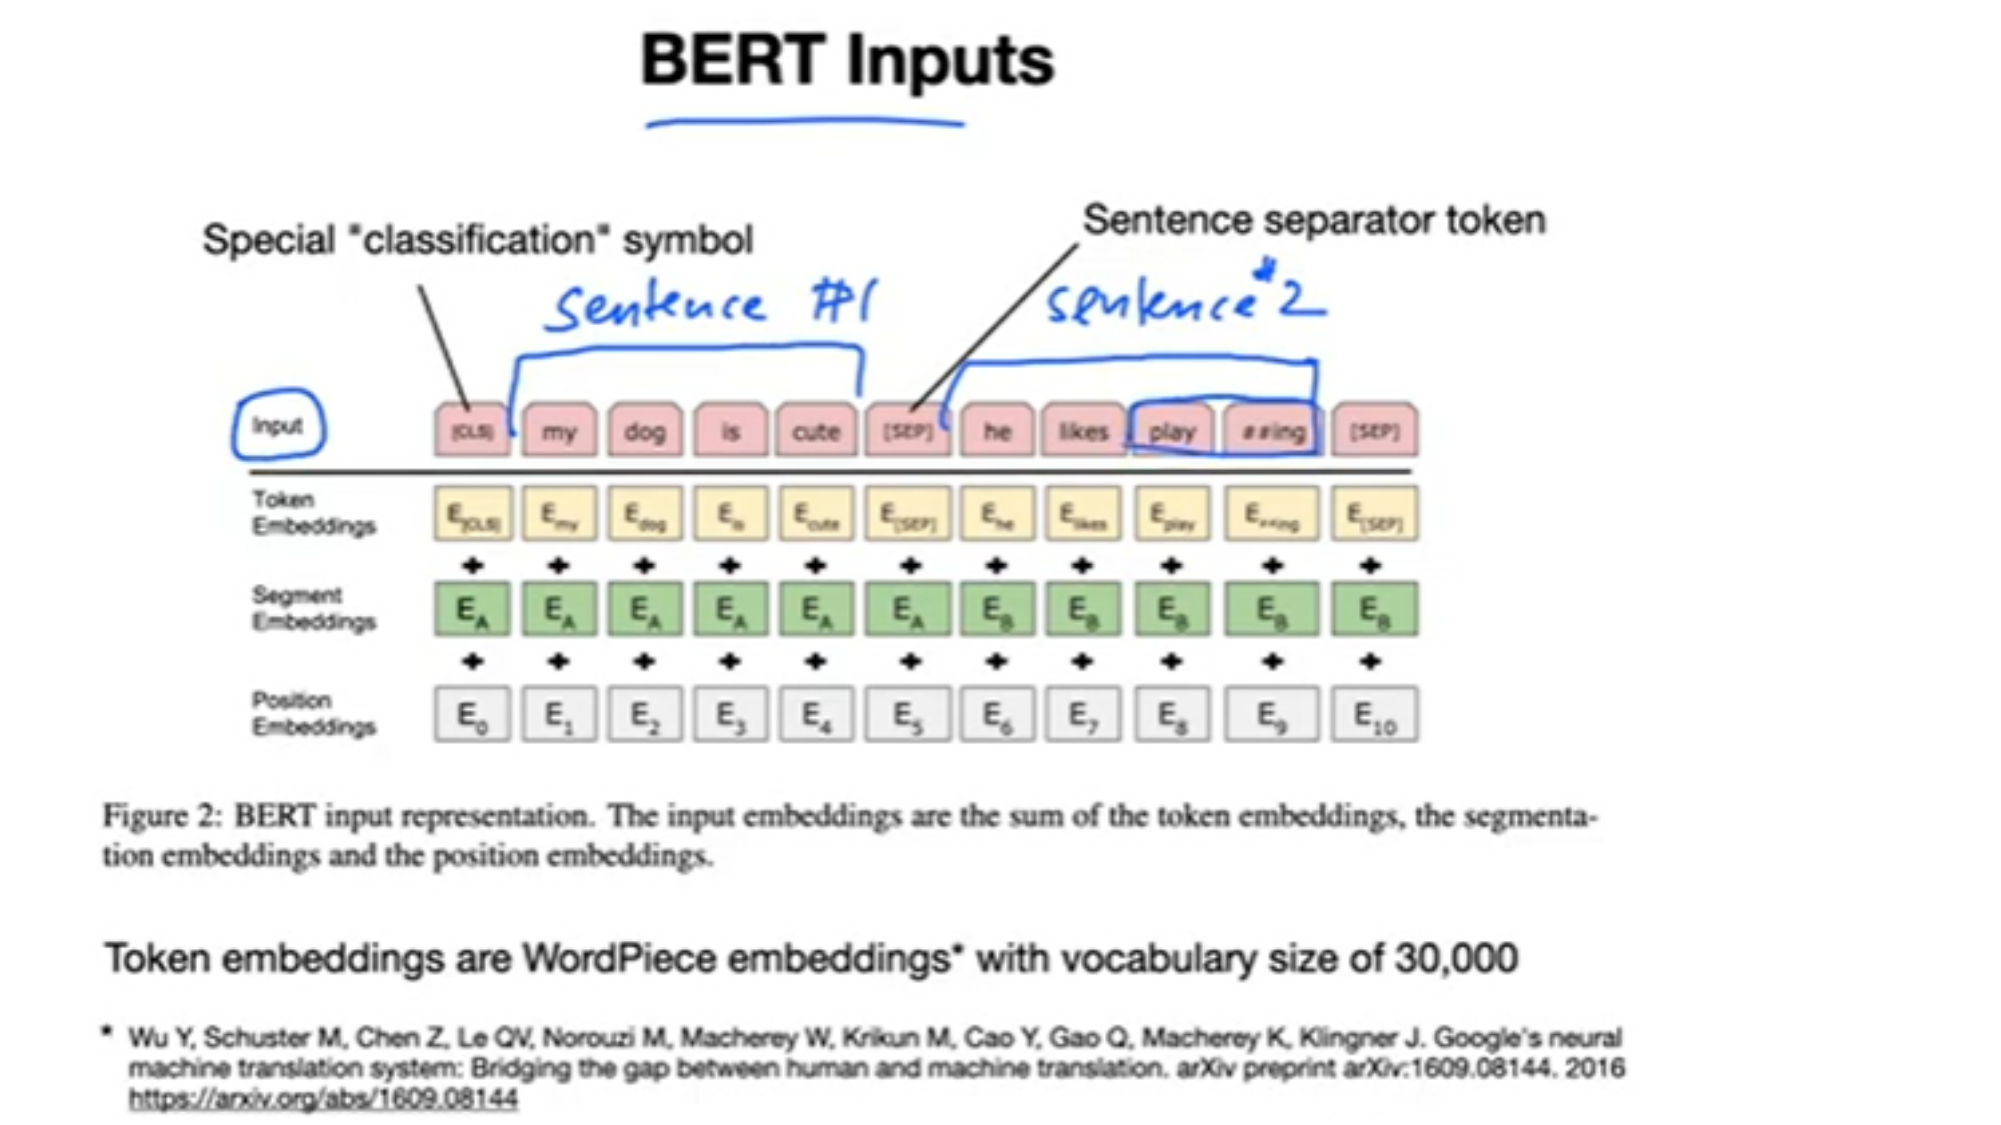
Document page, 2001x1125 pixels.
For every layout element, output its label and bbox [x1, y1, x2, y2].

picture [90, 8, 1646, 1121]
